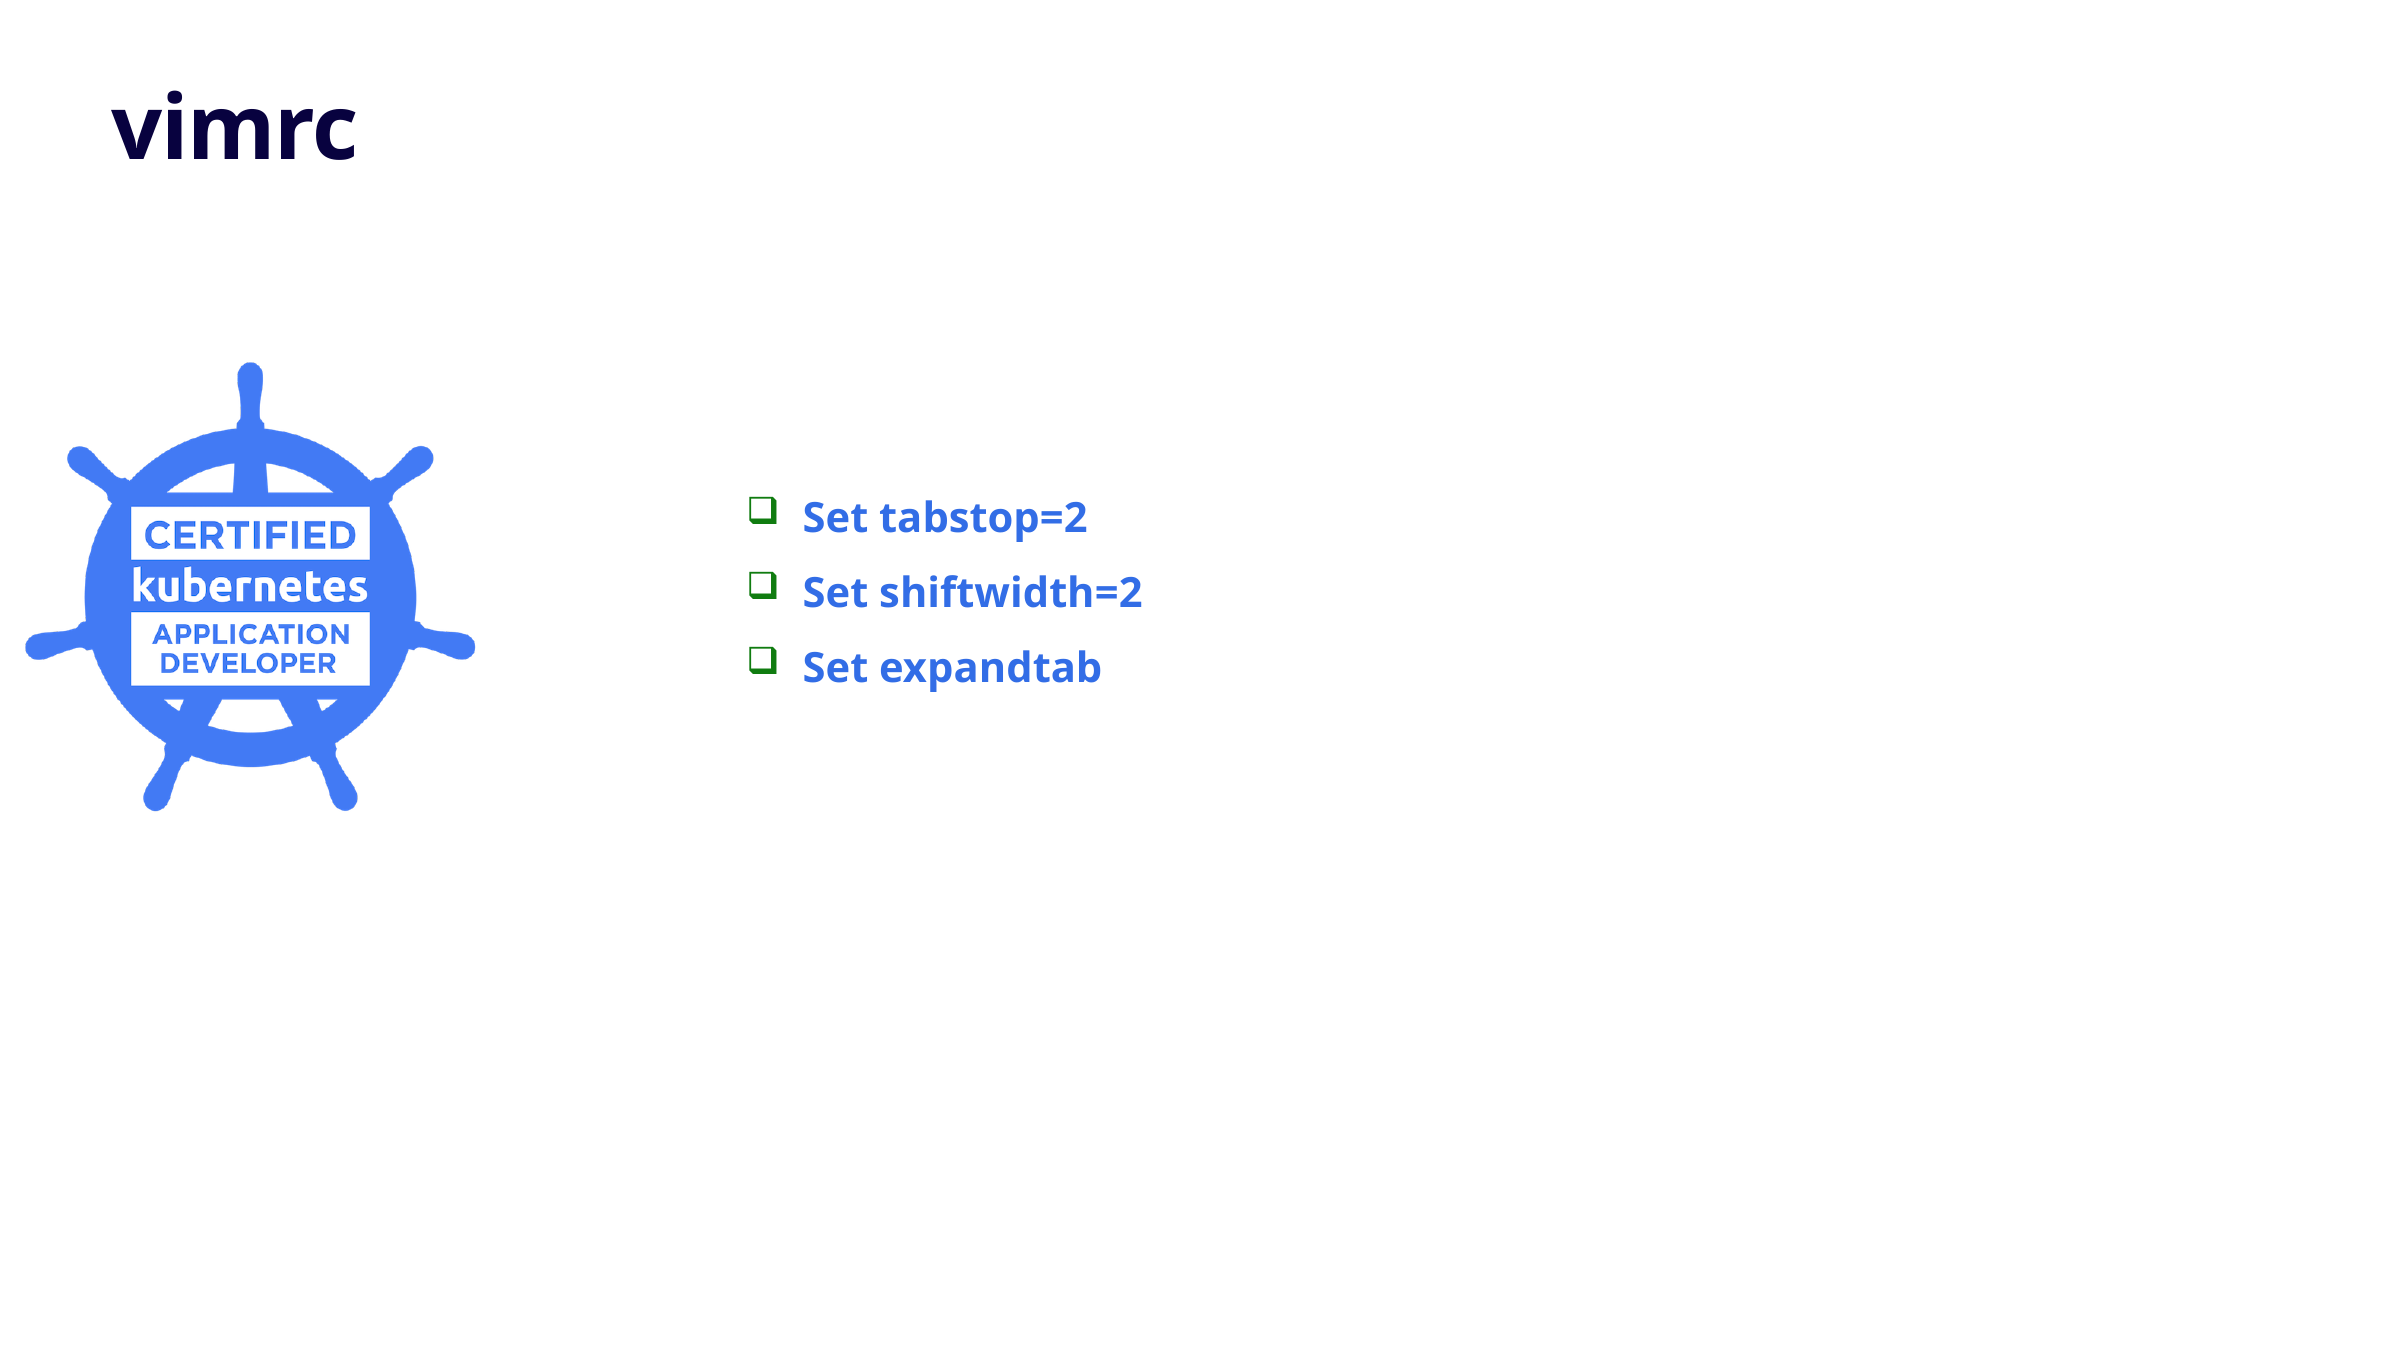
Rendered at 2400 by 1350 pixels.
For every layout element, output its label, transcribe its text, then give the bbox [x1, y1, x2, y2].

text_box Set tabstop=2 Set shiftwidth=2 Set expandtab [731, 483, 1515, 565]
picture [22, 359, 478, 816]
text_box vimrc [96, 75, 1904, 166]
